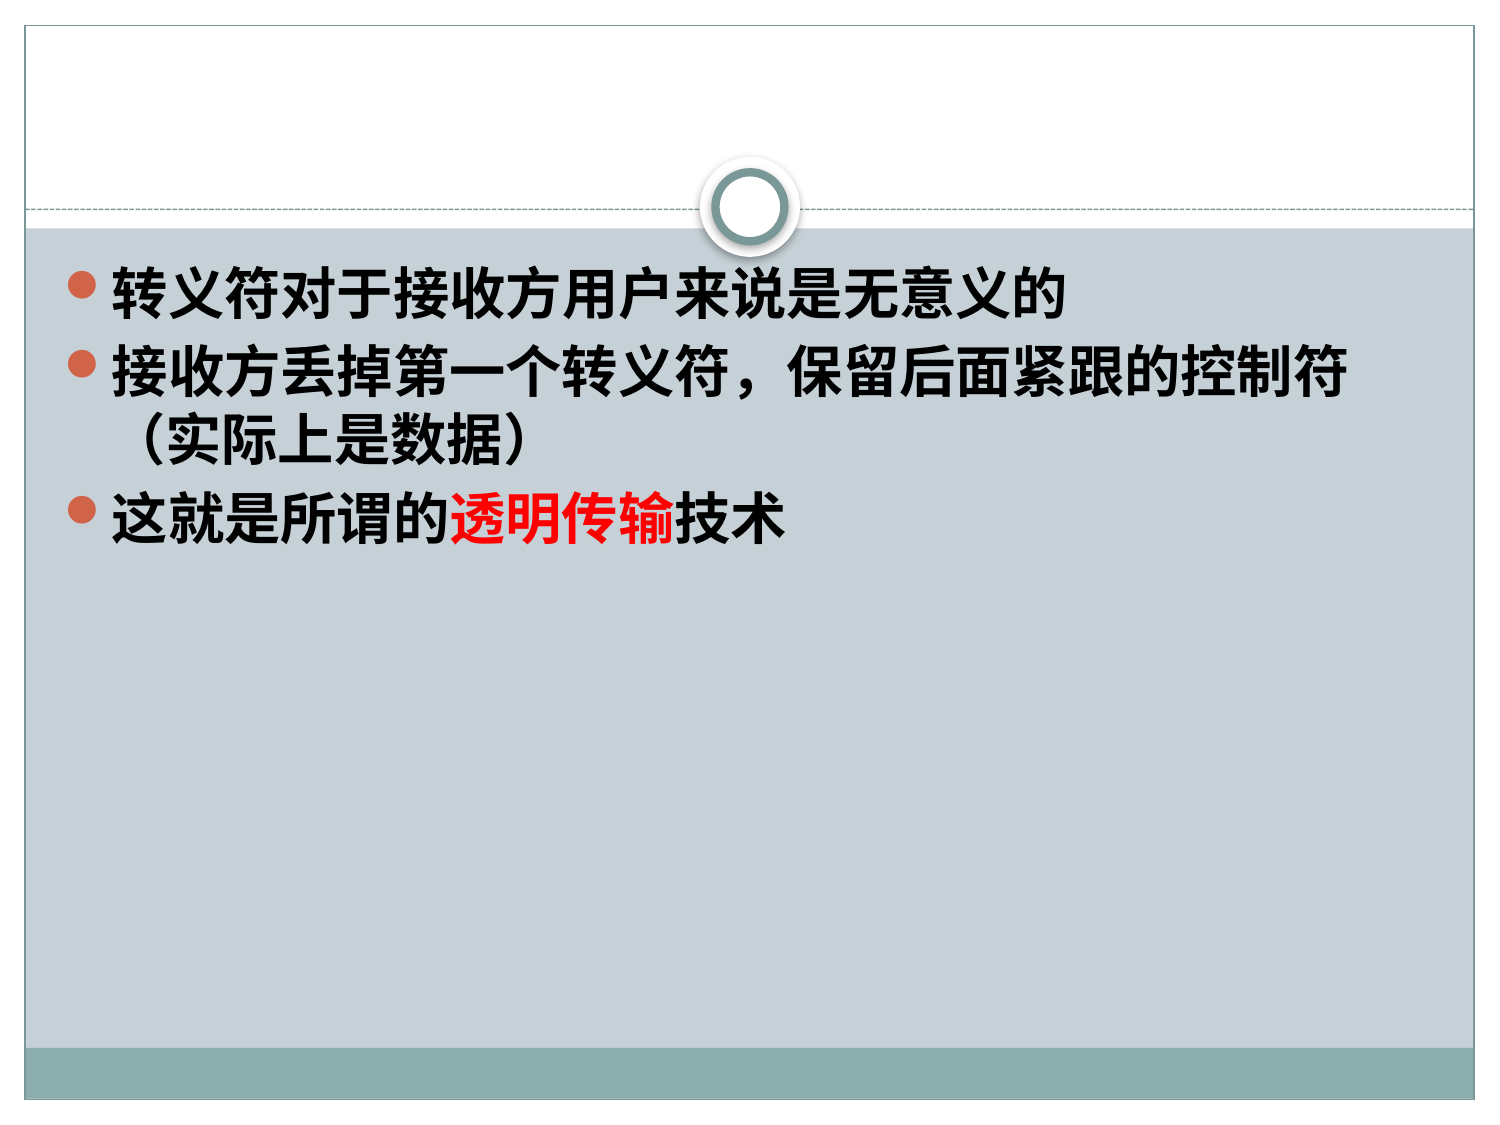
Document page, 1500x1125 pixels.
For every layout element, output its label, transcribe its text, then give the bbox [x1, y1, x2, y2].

list 转义符对于接收方用户来说是无意义的 接收方丢掉第一个转义符，保留后面紧跟的控制符（实际上是数据） 这就是所谓的透明传输技术 [49, 250, 1445, 1001]
